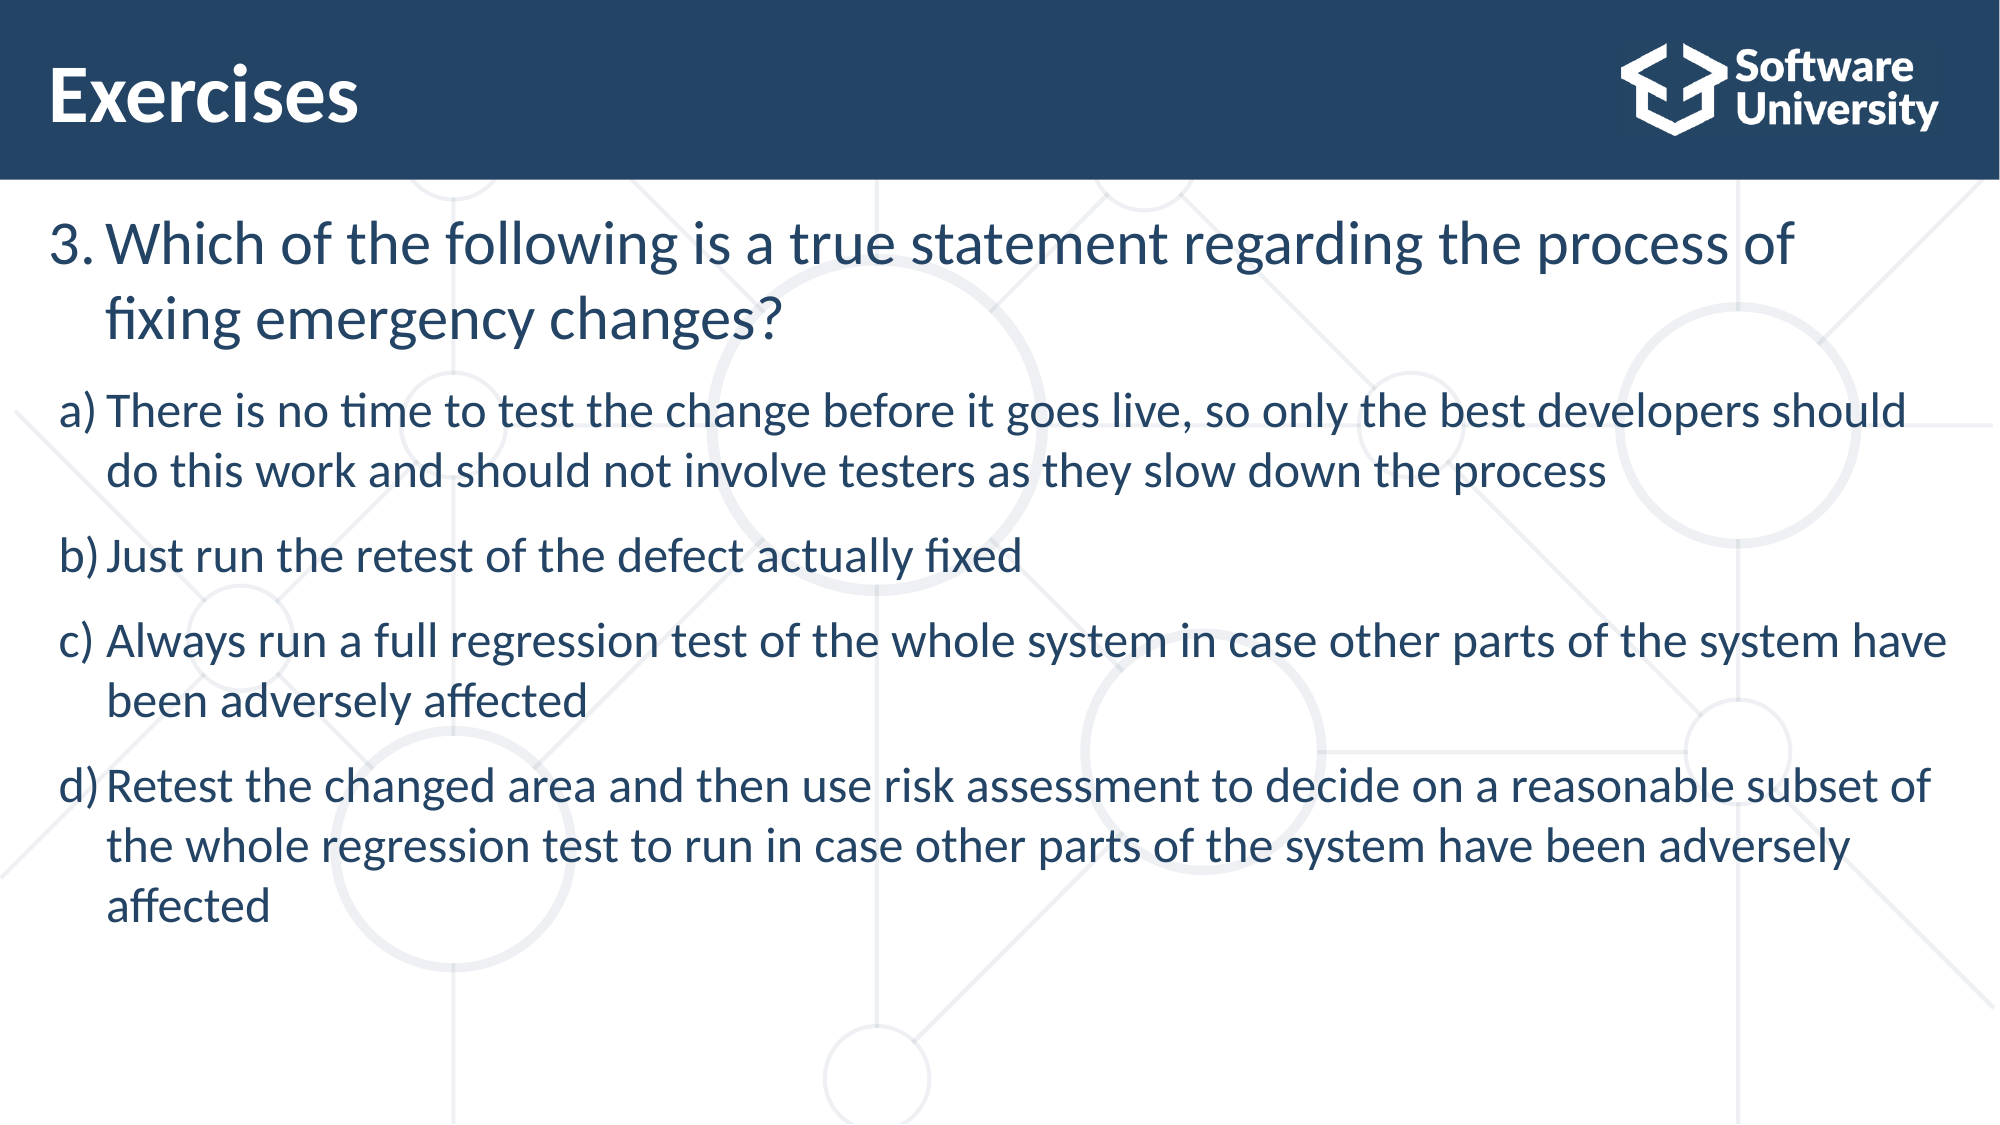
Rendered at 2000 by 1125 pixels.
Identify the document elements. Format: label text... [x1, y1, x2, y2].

list Which of the following is a true statement regarding the process of fixing emergency changes? There is no time to test the change before it goes live, so only the best developers should do this work and should not involve testers as they slow down the process Just run the retest of the defect actually fixed Always run a full regression test of the whole system in case other parts of the system have been adversely affected Retest the changed area and then use risk assessment to decide on a reasonable subset of the whole regression test to run in case other parts of the system have been adversely affected [31, 196, 1970, 1050]
picture [1621, 43, 1939, 136]
title Exercises [31, 16, 1591, 162]
